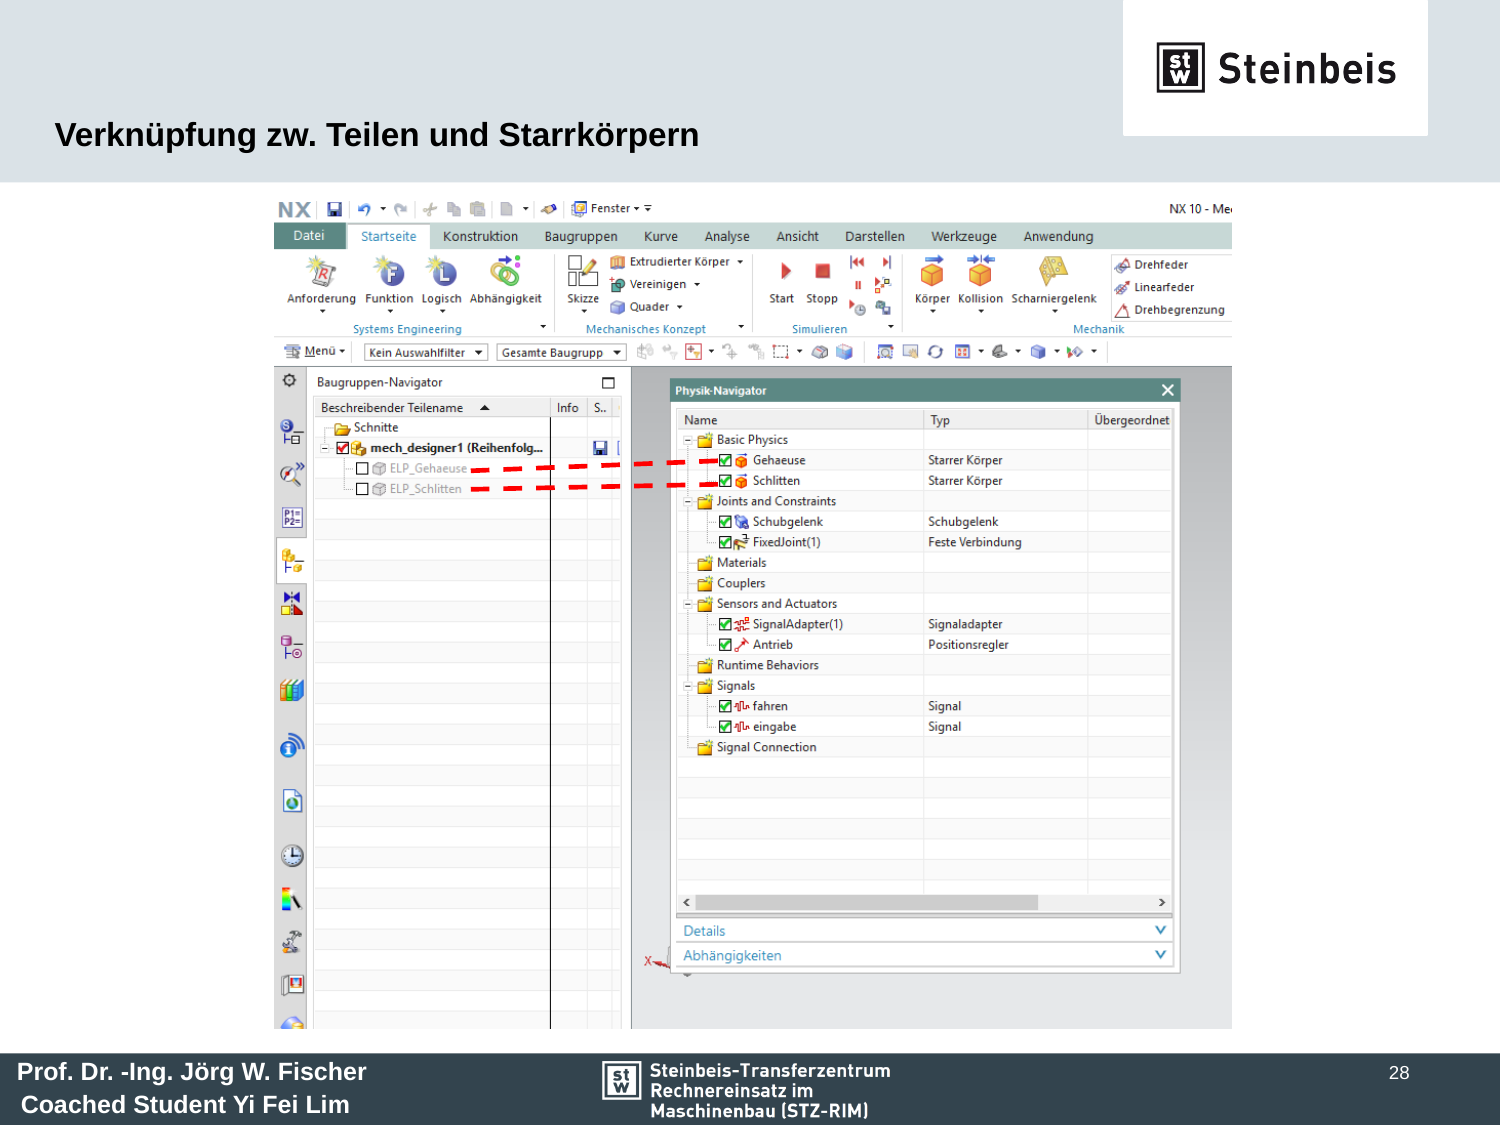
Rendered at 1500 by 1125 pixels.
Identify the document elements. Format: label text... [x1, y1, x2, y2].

picture [592, 1057, 908, 1121]
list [274, 201, 1232, 1030]
title Verknüpfung zw. Teilen und Starrkörpern [39, 66, 951, 162]
slide_number 28 [1074, 1053, 1426, 1125]
picture [1108, 0, 1444, 143]
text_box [470, 483, 728, 490]
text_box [470, 460, 728, 471]
